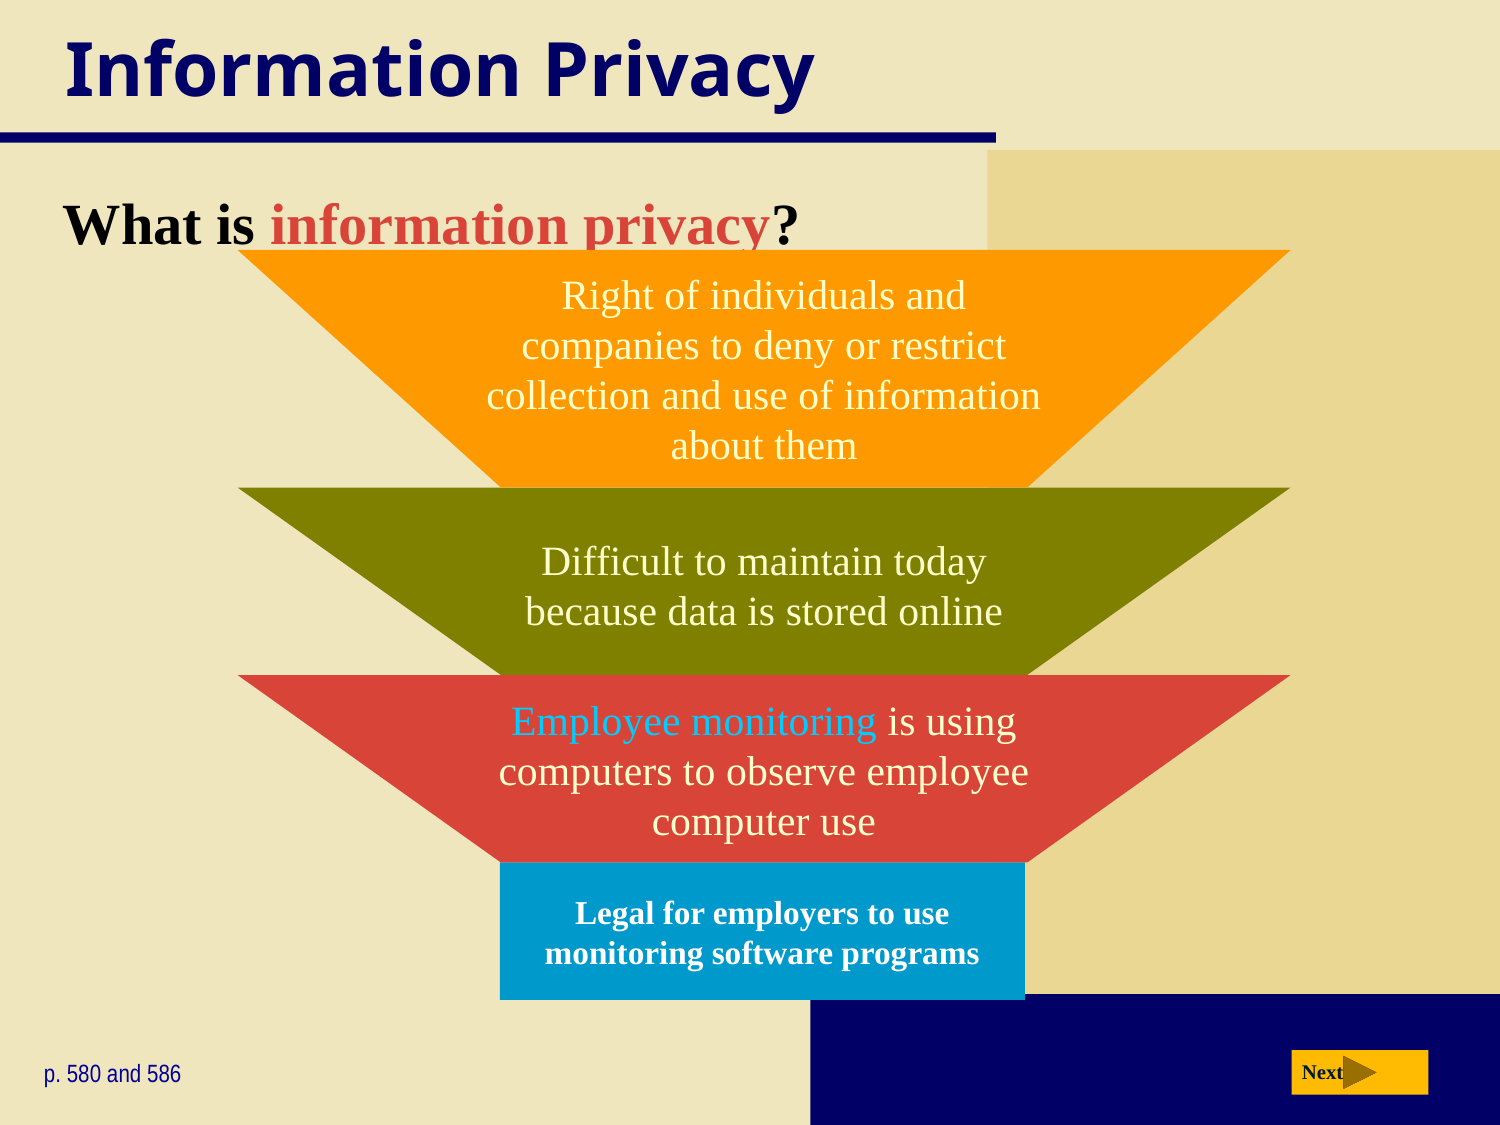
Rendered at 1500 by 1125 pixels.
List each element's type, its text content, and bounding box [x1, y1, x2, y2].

text_box p. 580 and 586 [29, 1050, 284, 1095]
text_box Right of individuals and companies to deny or restrict collection and use of information about them [237, 249, 1291, 488]
text_box Employee monitoring is using computers to observe employee computer use [237, 675, 1291, 863]
list What is information privacy? [47, 178, 1457, 301]
title Information Privacy [49, 0, 1459, 133]
text_box Difficult to maintain today because data is stored online [237, 487, 1291, 675]
text_box Legal for employers to use monitoring software programs [499, 862, 1025, 1000]
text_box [1286, 1049, 1429, 1095]
